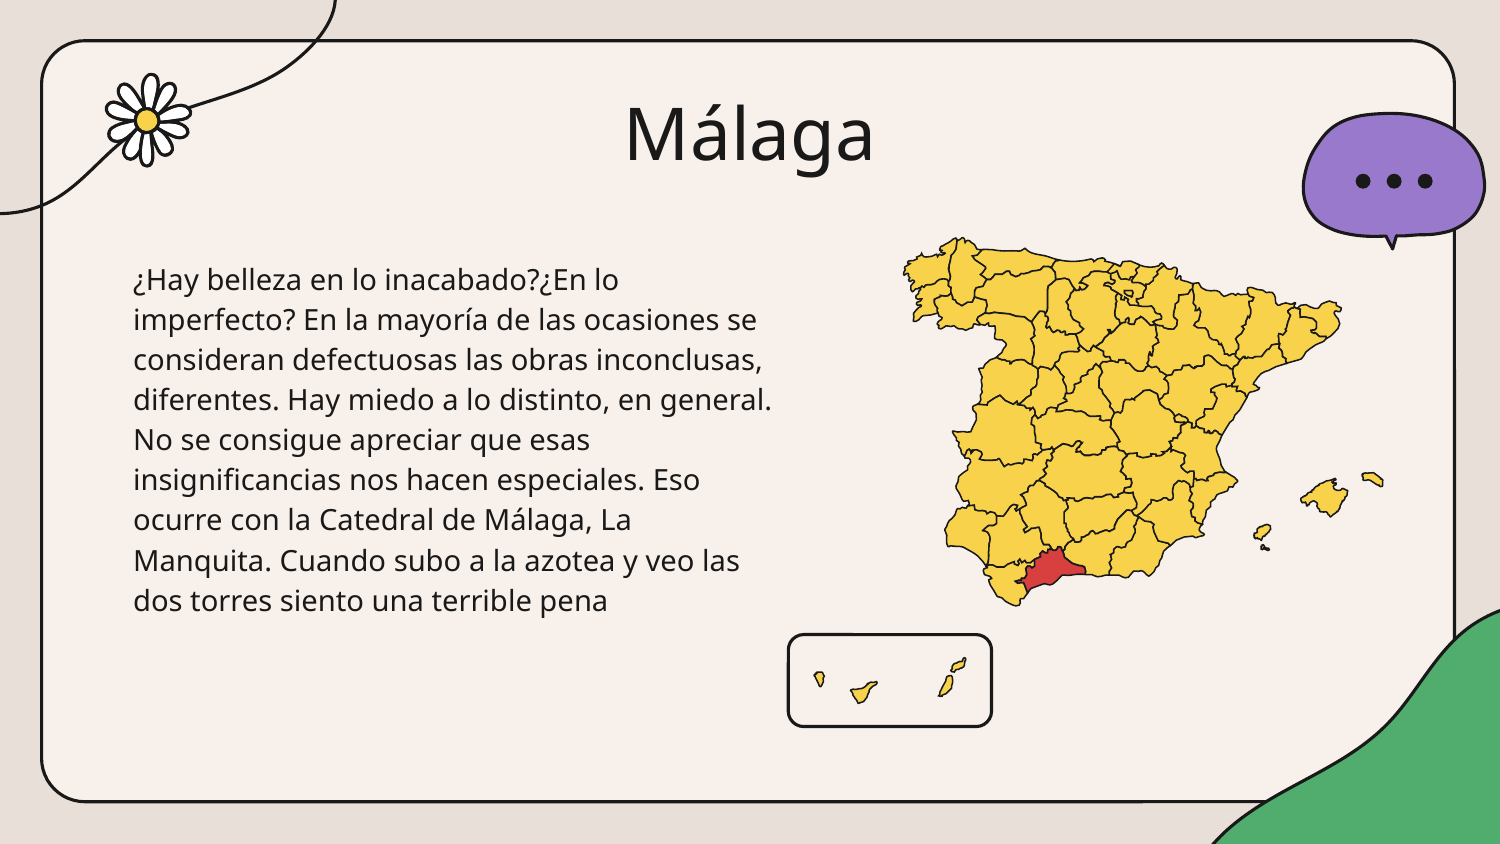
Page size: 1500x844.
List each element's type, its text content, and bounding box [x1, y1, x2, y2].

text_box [903, 237, 1384, 607]
text_box [0, 0, 336, 214]
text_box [813, 657, 966, 704]
text_box [789, 634, 992, 727]
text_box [103, 73, 194, 168]
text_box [1302, 113, 1486, 250]
title Málaga [198, 72, 1383, 167]
text_box [1213, 610, 1500, 844]
subtitle ¿Hay belleza en lo inacabado?¿En lo imperfecto? En la mayoría de las ocasiones se consideran defectuosas las obras inconclusas, diferentes. Hay miedo a lo distinto, en general. No se consigue apreciar que esas insignificancias nos hacen especiales. Eso ocurre con la Catedral de Málaga, La Manquita. Cuando subo a la azotea y veo las dos torres siento una terrible pena [118, 240, 789, 756]
